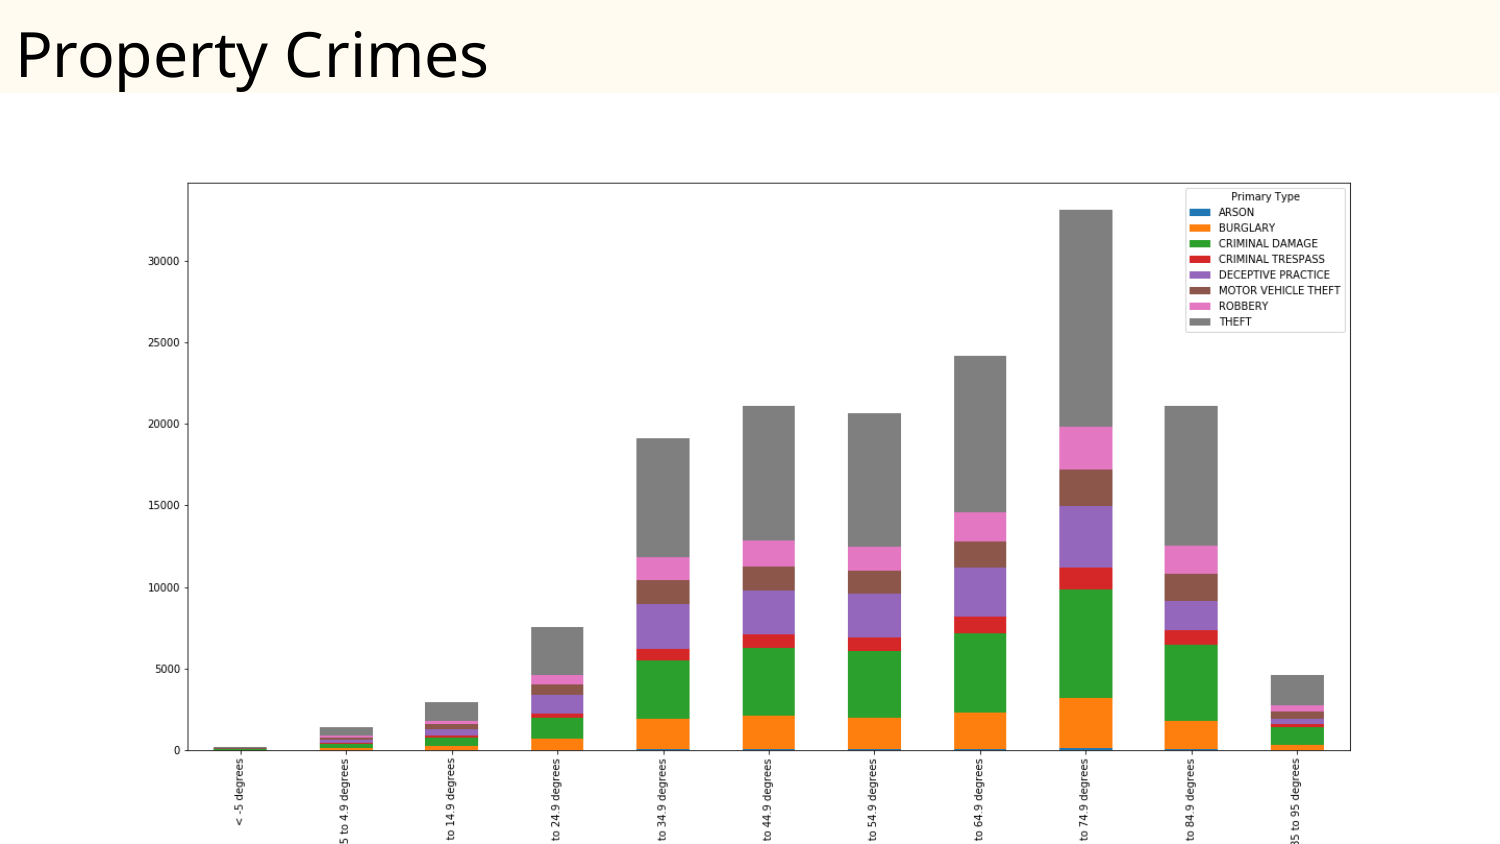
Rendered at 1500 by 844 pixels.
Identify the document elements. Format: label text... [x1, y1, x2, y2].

title Property Crimes [0, 0, 1398, 92]
picture [0, 93, 1500, 844]
